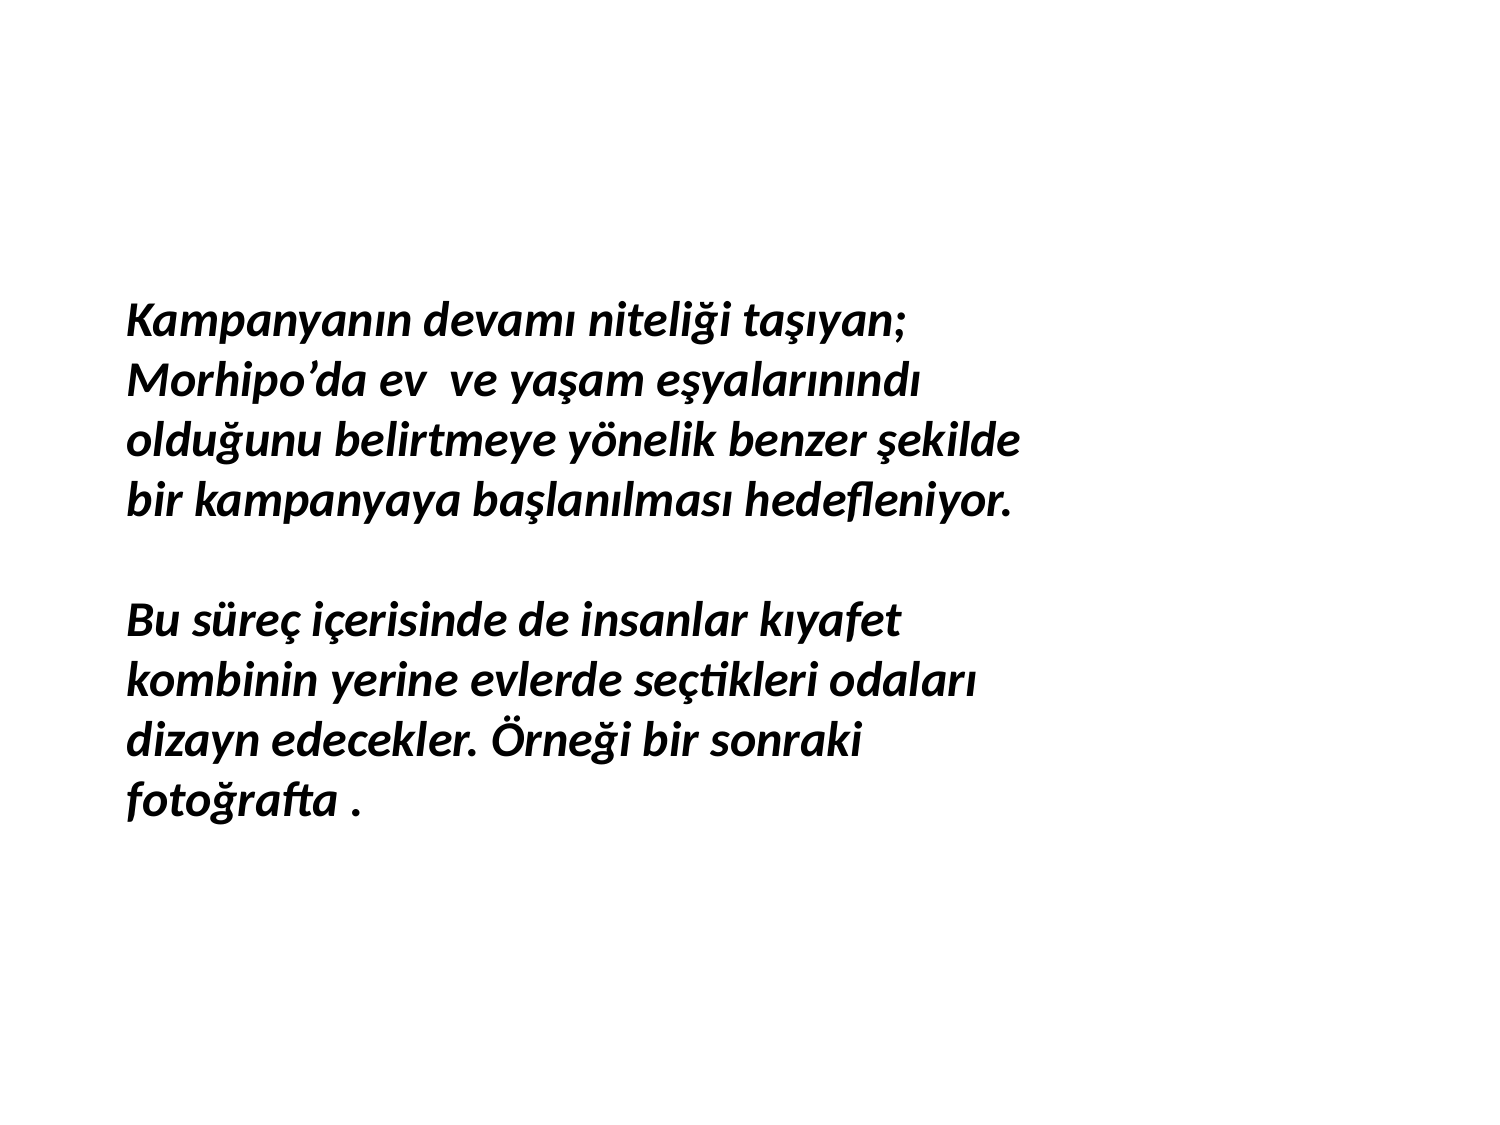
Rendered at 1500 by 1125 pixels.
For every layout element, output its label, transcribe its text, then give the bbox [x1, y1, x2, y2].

text_box Kampanyanın devamı niteliği taşıyan; Morhipo’da ev ve yaşam eşyalarınındı olduğunu belirtmeye yönelik benzer şekilde bir kampanyaya başlanılması hedefleniyor. Bu süreç içerisinde de insanlar kıyafet kombinin yerine evlerde seçtikleri odaları dizayn edecekler. Örneği bir sonraki fotoğrafta . [111, 278, 1069, 834]
